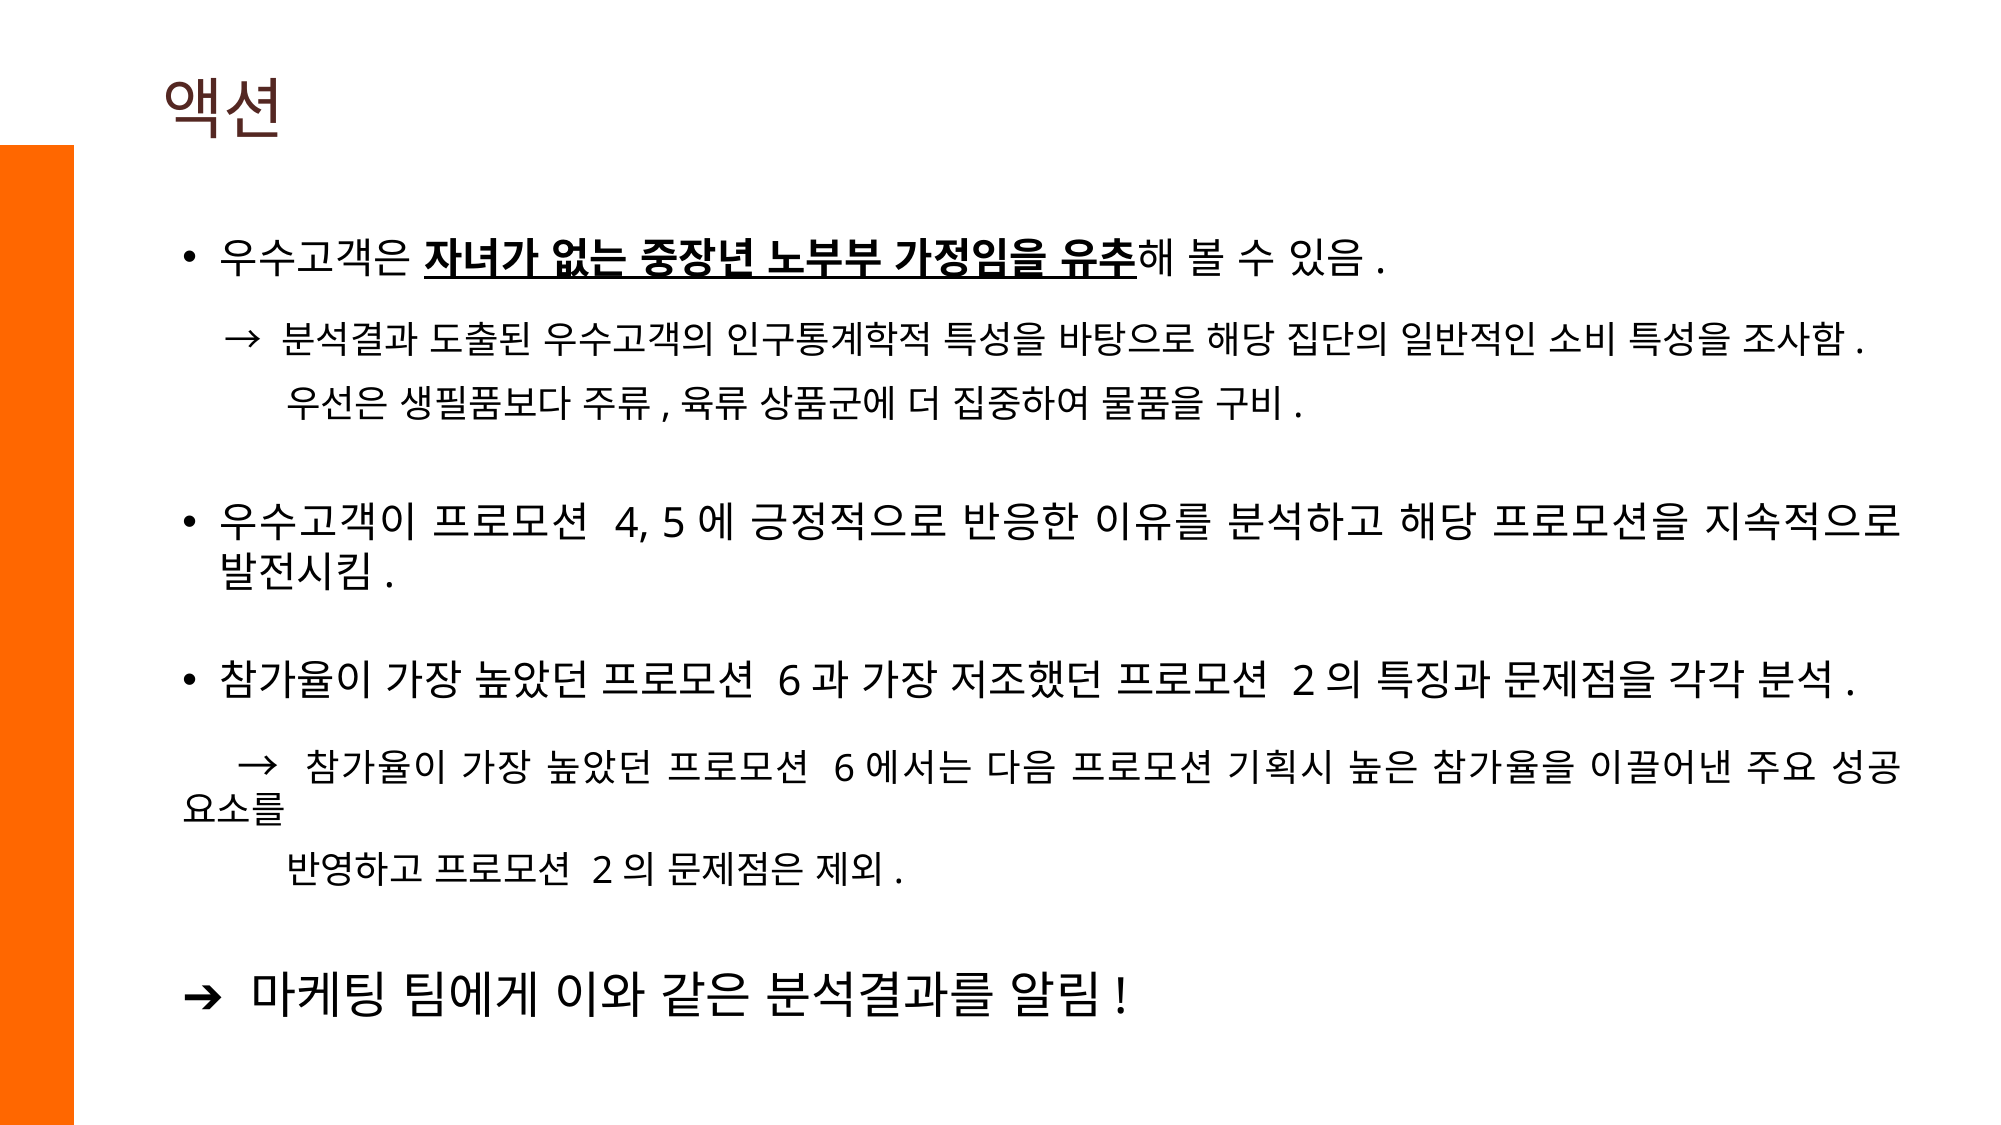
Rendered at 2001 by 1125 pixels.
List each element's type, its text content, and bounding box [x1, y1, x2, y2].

title 액션 [122, 57, 325, 167]
picture [0, 145, 74, 1125]
text_box 우수고객은 자녀가 없는 중장년 노부부 가정임을 유추해 볼 수 있음. → 분석결과 도출된 우수고객의 인구통계학적 특성을 바탕으로 해당 집단의 일반적인 소비 특성을 조사함. 우선은 생필품보다 주류,육류 상품군에 더 집중하여 물품을 구비. 우수고객이 프로모션 4, 5에 긍정적으로 반응한 이유를 분석하고 해당 프로모션을 지속적으로 발전시킴. 참가율이 가장 높았던 프로모션 6과 가장 저조했던 프로모션 2의 특징과 문제점을 각각 분석. → 참가율이 가장 높았던 프로모션 6에서는 다음 프로모션 기획시 높은 참가율을 이끌어낸 주요 성공 요소를 반영하고 프로모션 2의 문제점은 제외. [167, 231, 1917, 932]
text_box ➔ 마케팅 팀에게 이와 같은 분석결과를 알림! [167, 956, 1167, 1032]
